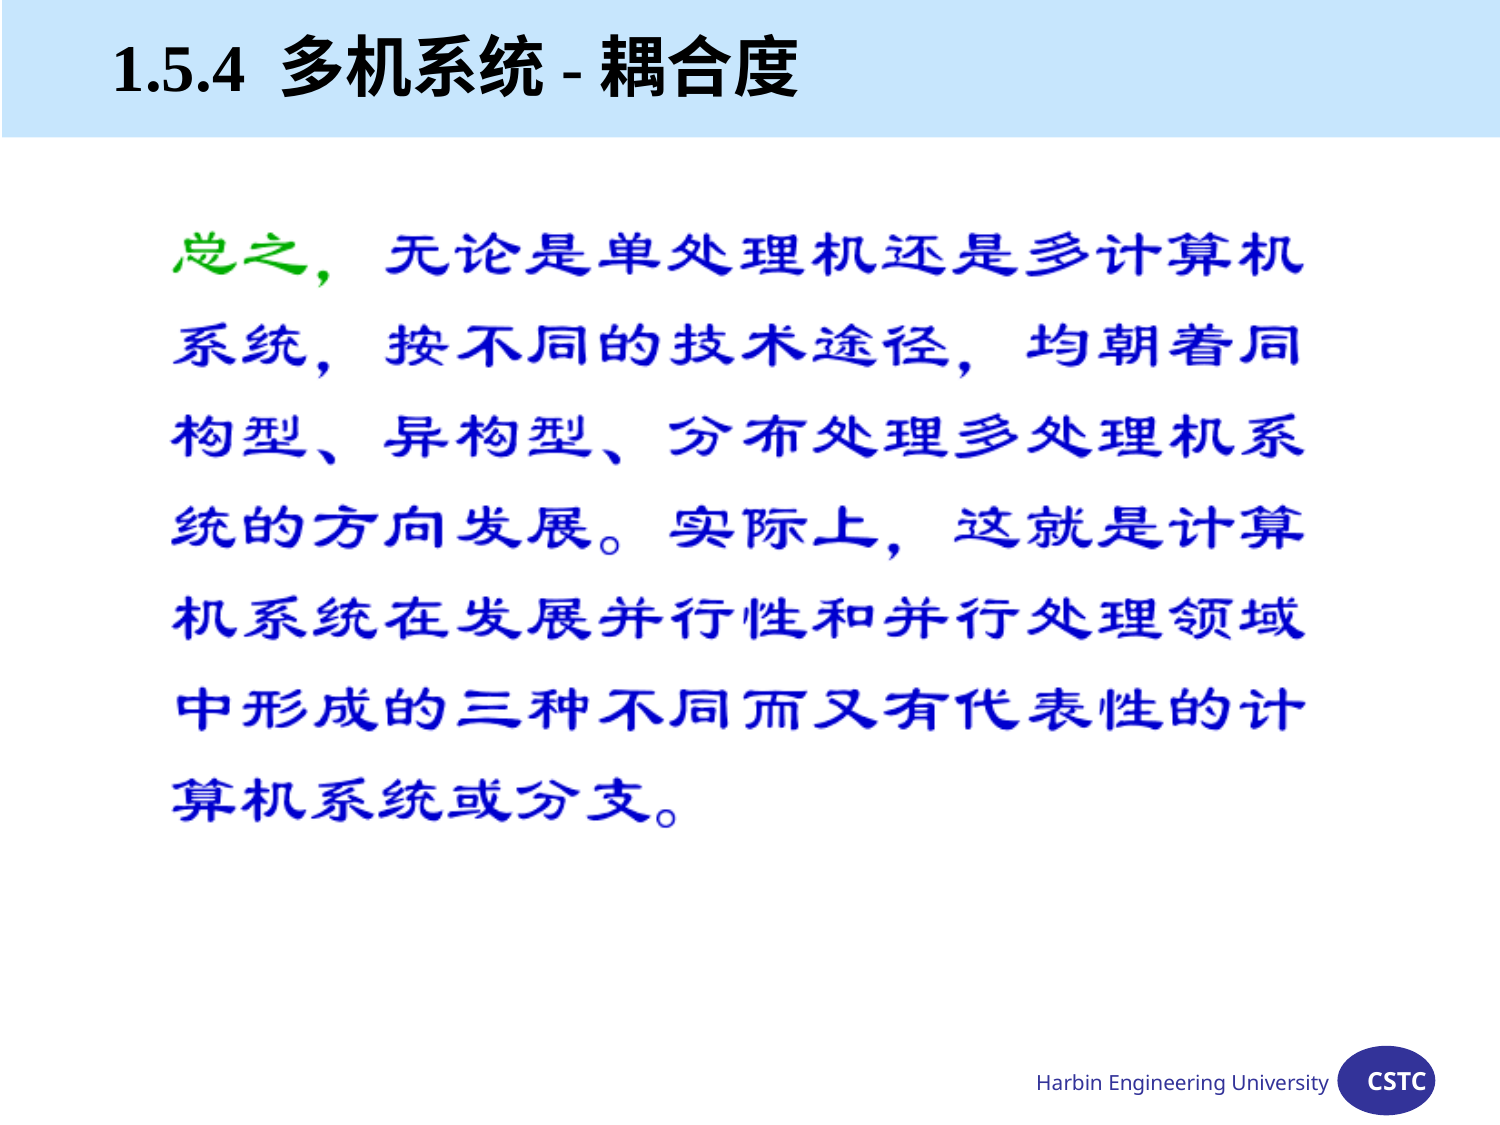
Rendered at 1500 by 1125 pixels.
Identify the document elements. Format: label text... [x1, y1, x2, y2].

footer Harbin Engineering University [693, 1062, 1344, 1113]
list [76, 167, 1428, 981]
title 1.5.4 多机系统-耦合度 [96, 11, 1385, 112]
picture [150, 224, 1331, 839]
